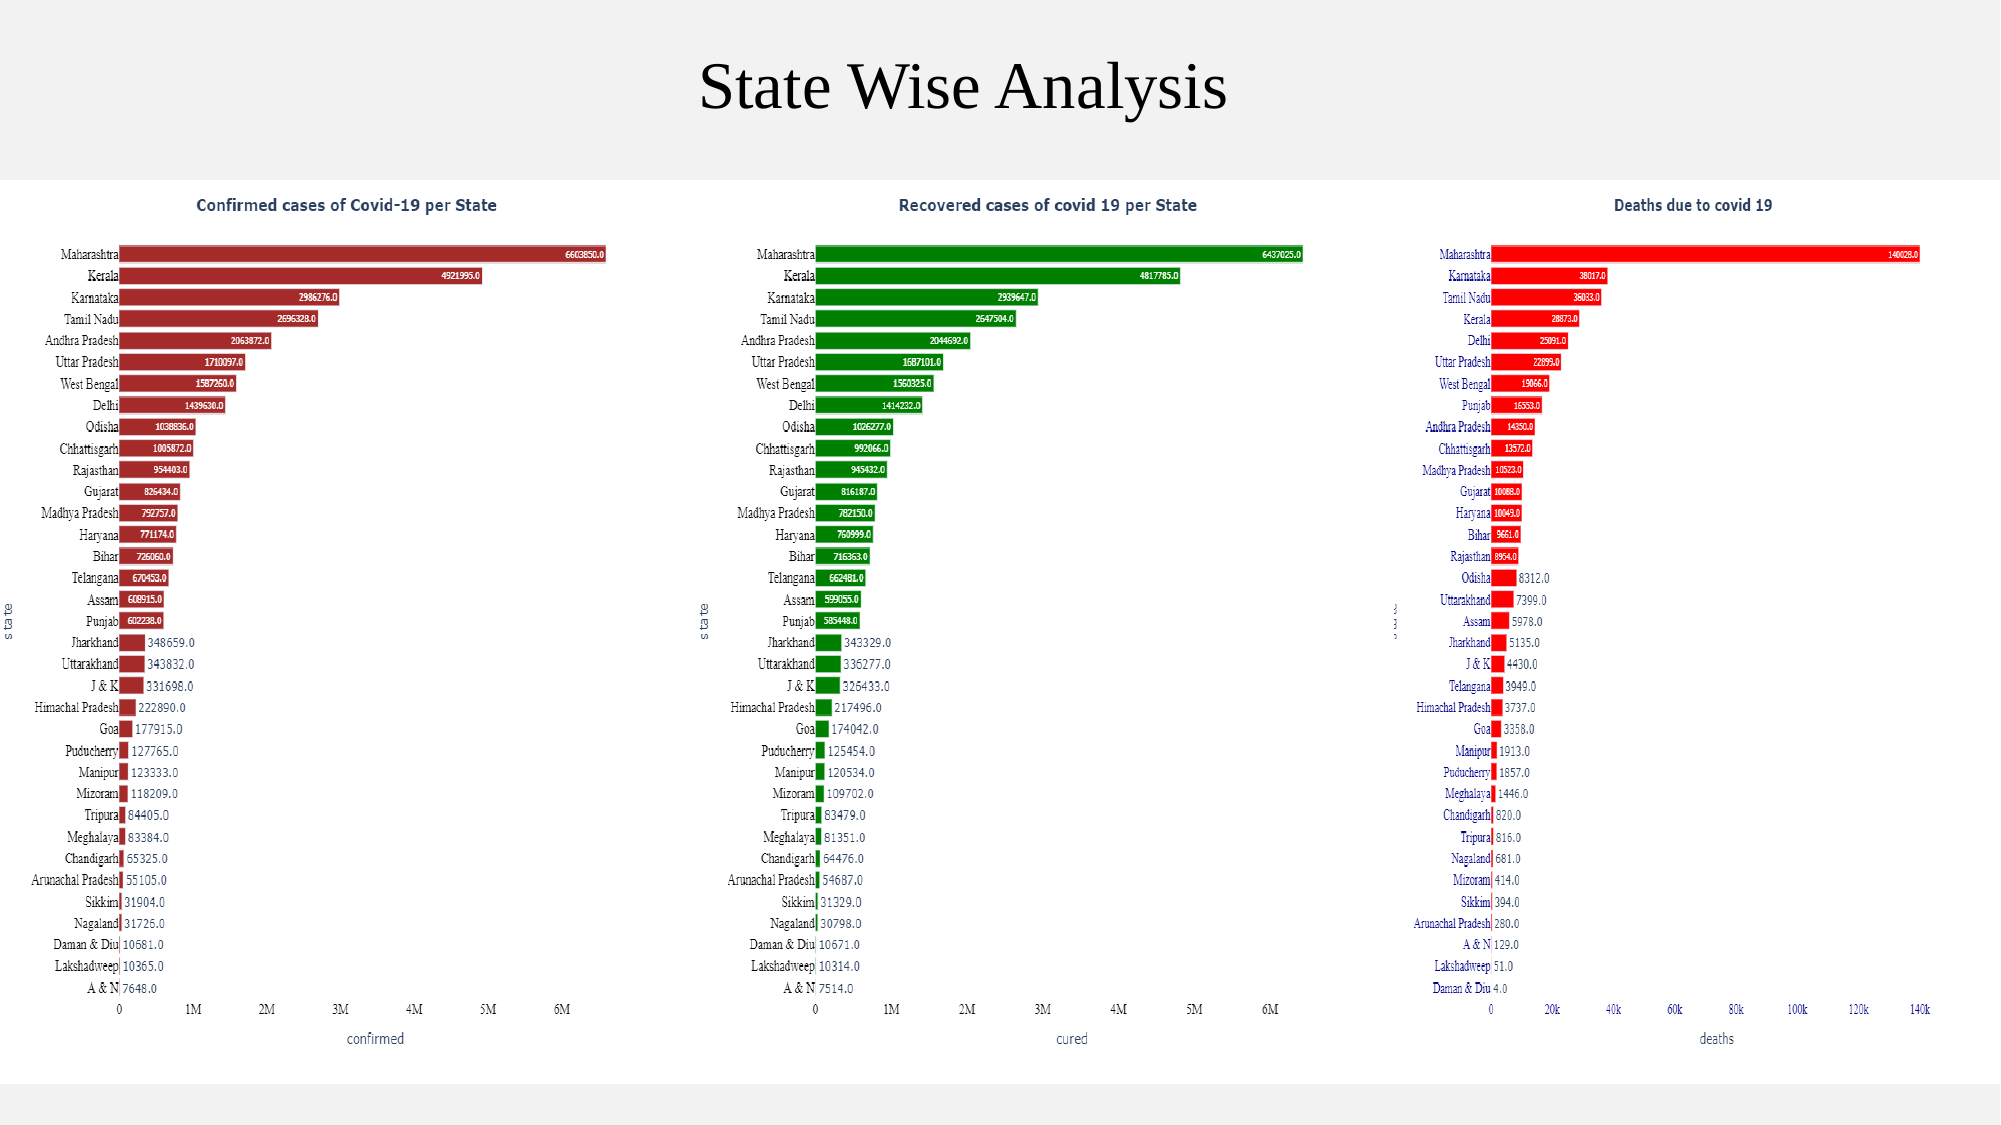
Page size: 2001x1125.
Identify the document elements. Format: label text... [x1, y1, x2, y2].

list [0, 179, 695, 1084]
picture [696, 179, 1395, 1084]
title State Wise Analysis [4, 41, 1923, 133]
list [1395, 179, 2000, 1084]
